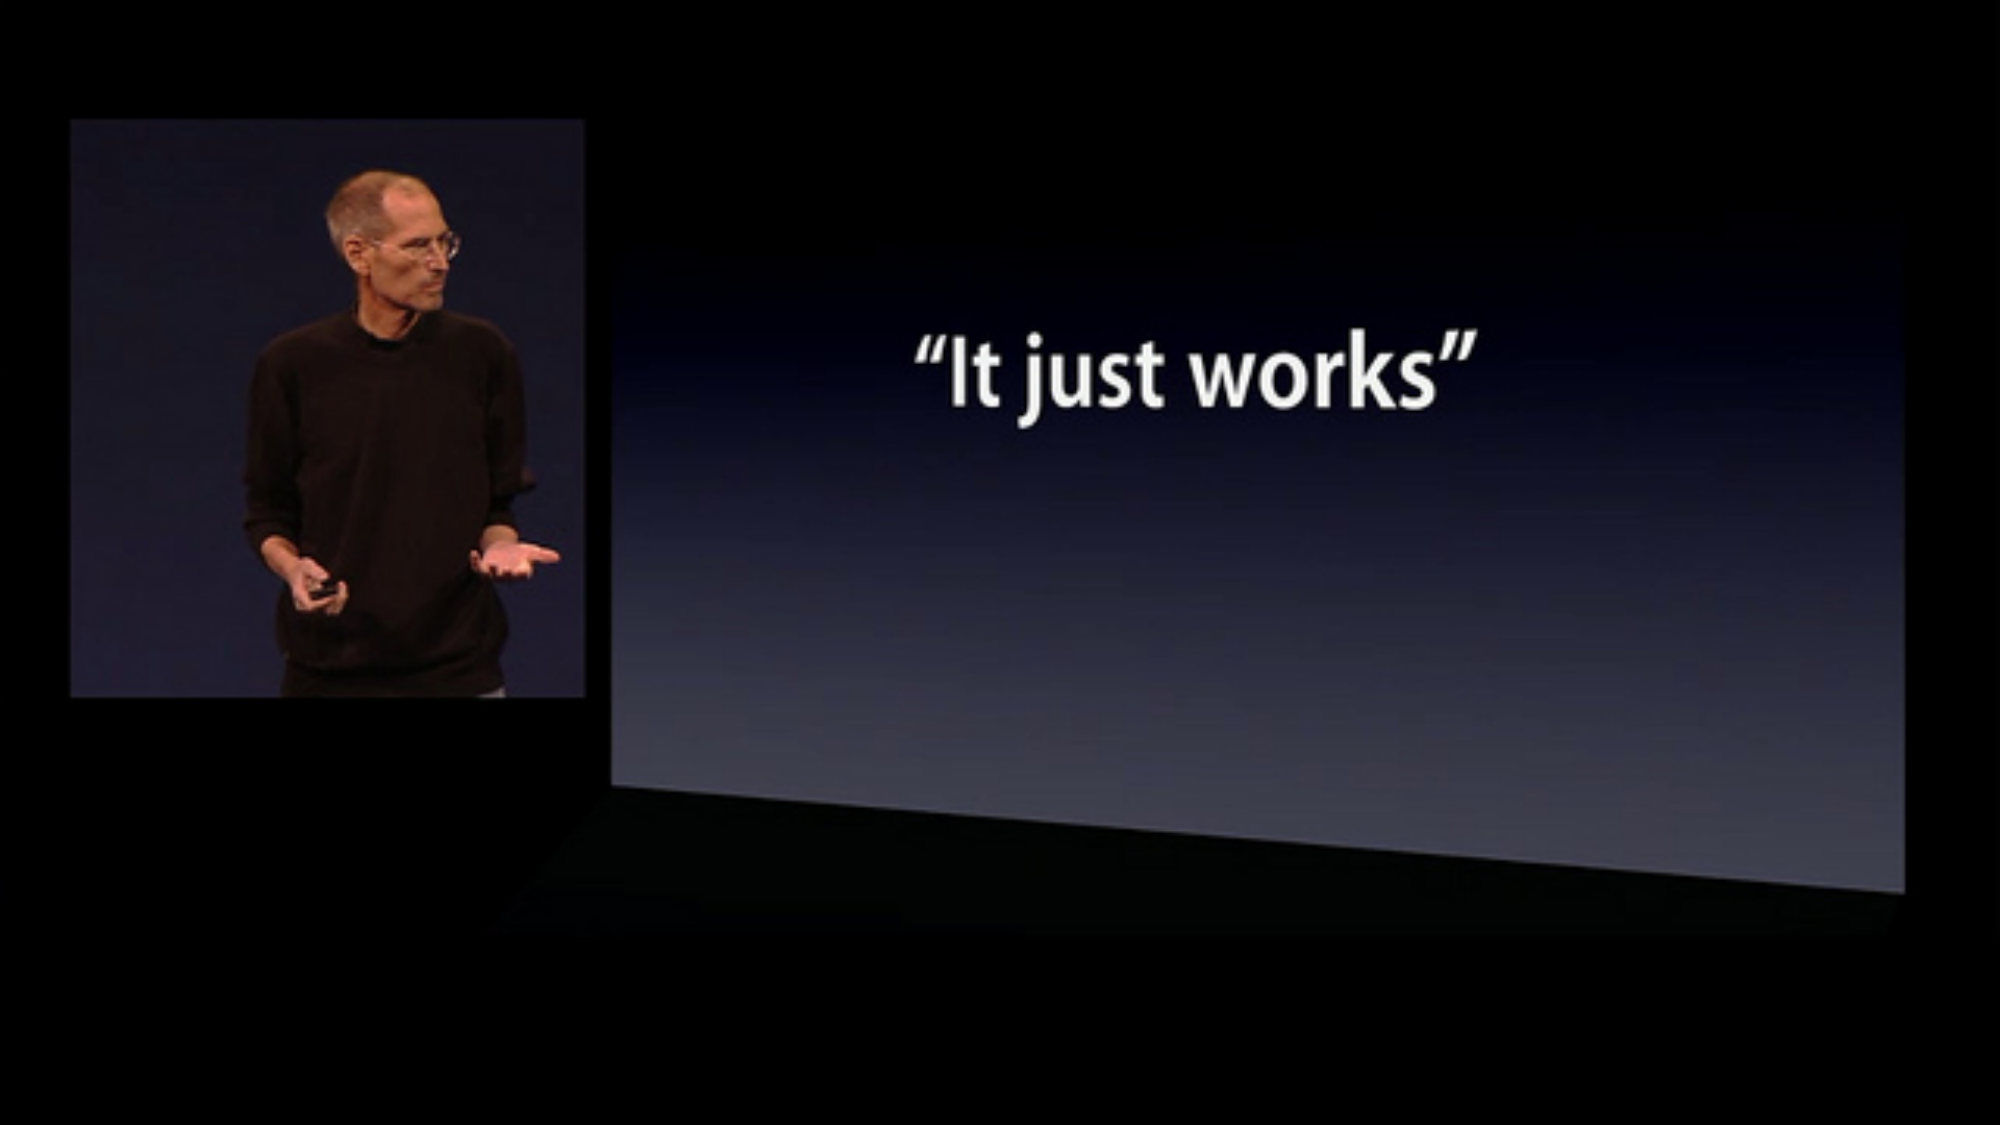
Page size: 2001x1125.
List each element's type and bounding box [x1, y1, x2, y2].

list [0, 0, 2000, 1125]
